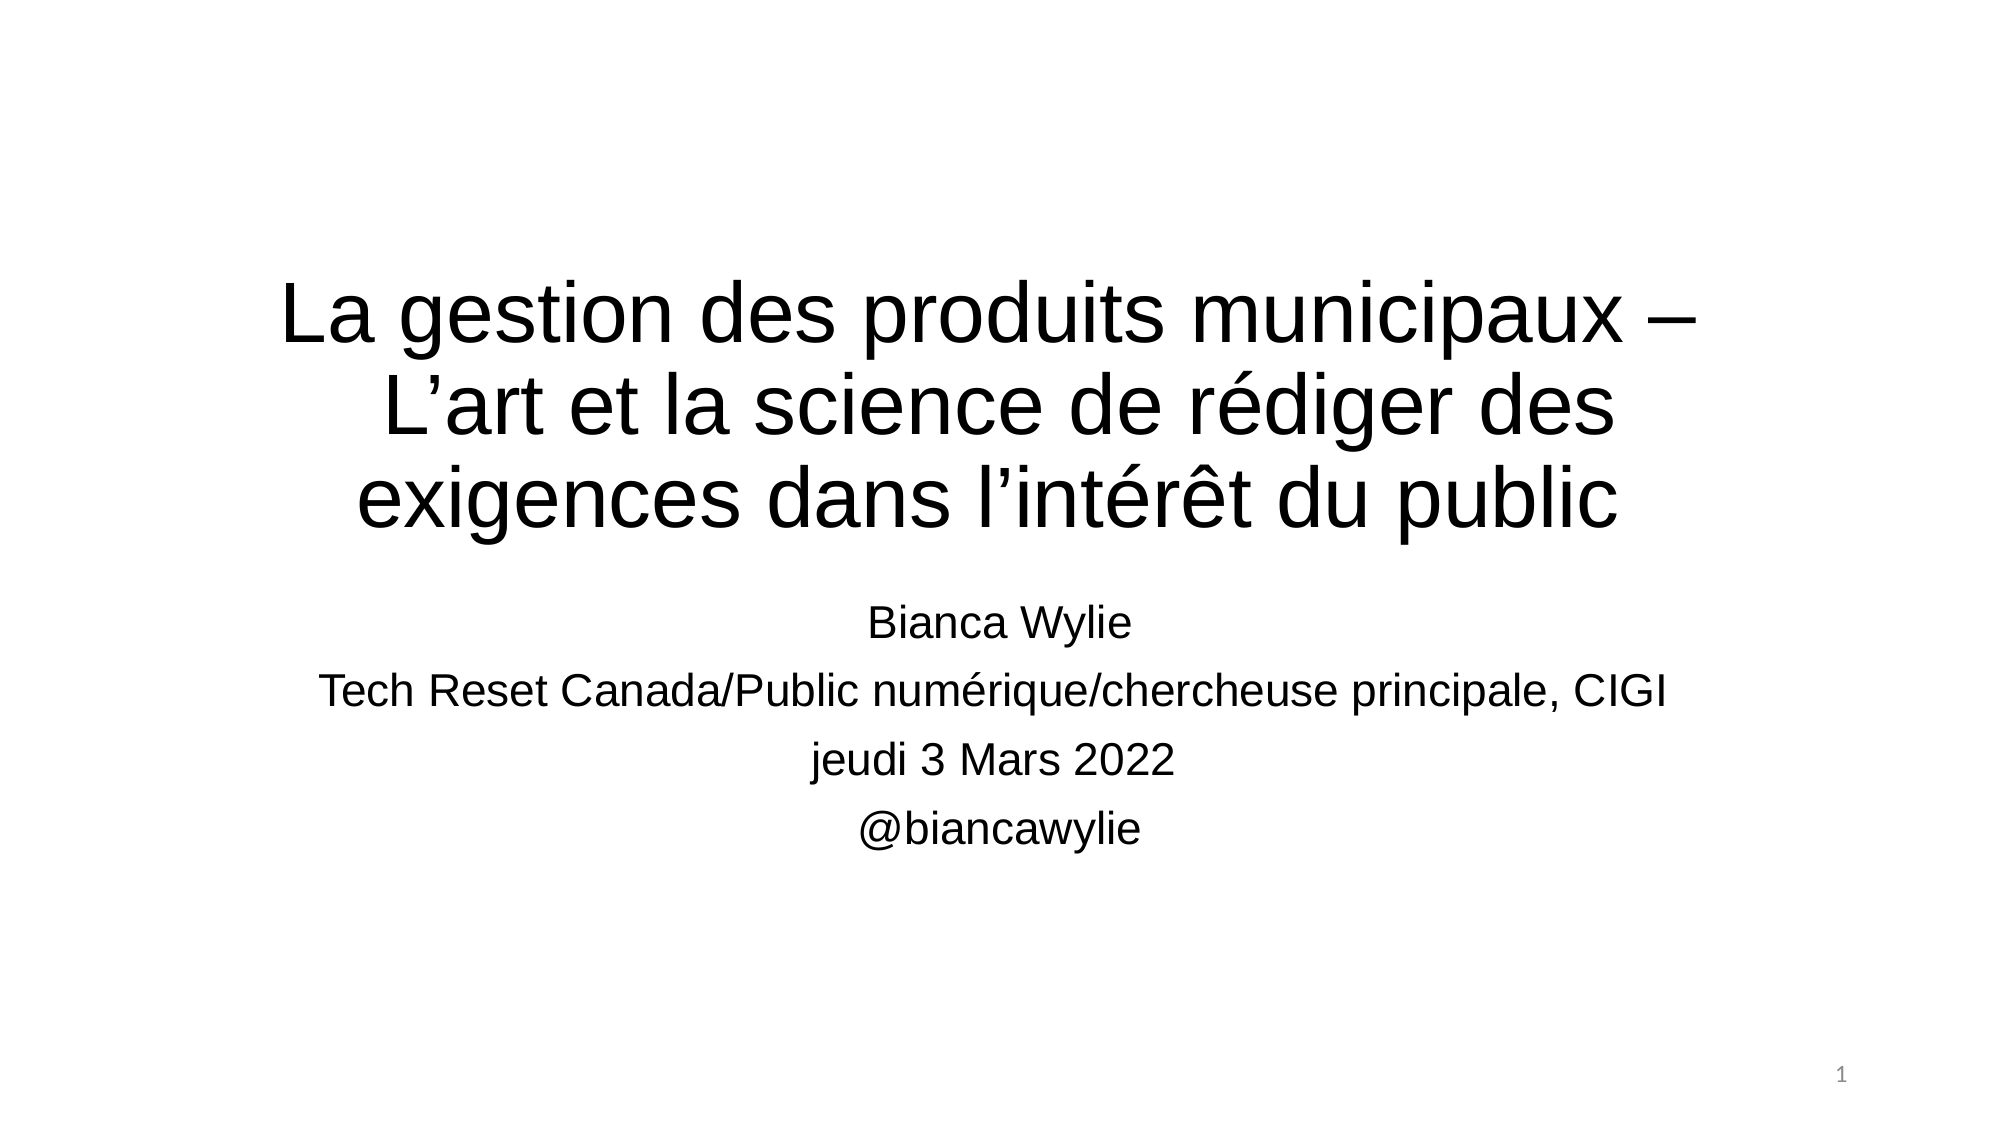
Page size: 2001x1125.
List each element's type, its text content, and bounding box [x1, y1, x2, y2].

slide_number 1 [1412, 1042, 1863, 1103]
subtitle Bianca Wylie Tech Reset Canada/Public numérique/chercheuse principale, CIGI jeudi 3 Mars 2022 @biancawylie [249, 590, 1750, 863]
title La gestion des produits municipaux – L’art et la science de rédiger des exigences dans l’intérêt du public [249, 199, 1750, 590]
